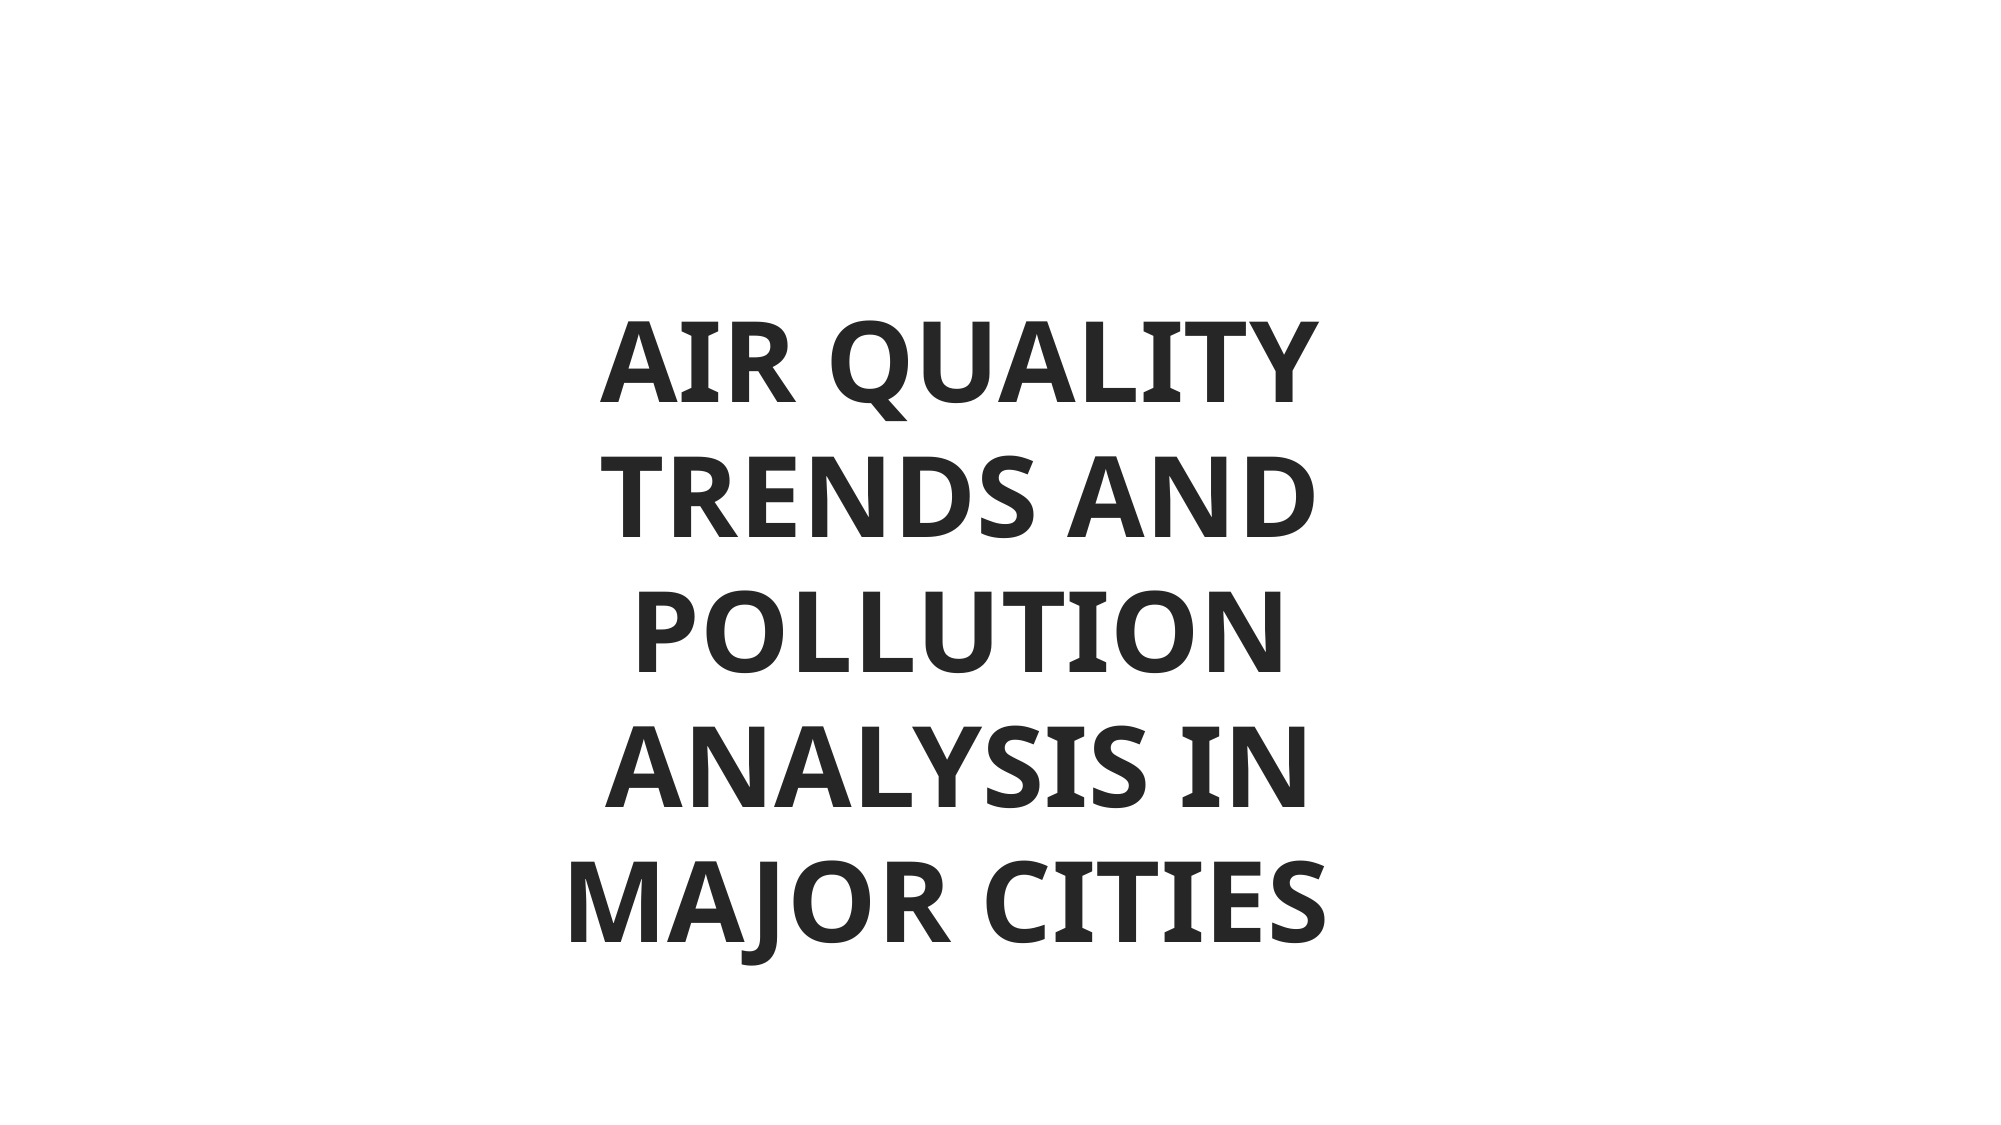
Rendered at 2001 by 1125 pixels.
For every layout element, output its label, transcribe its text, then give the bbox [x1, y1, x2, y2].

text_box AIR QUALITY TRENDS AND POLLUTION ANALYSIS IN MAJOR CITIES [396, 282, 1525, 973]
